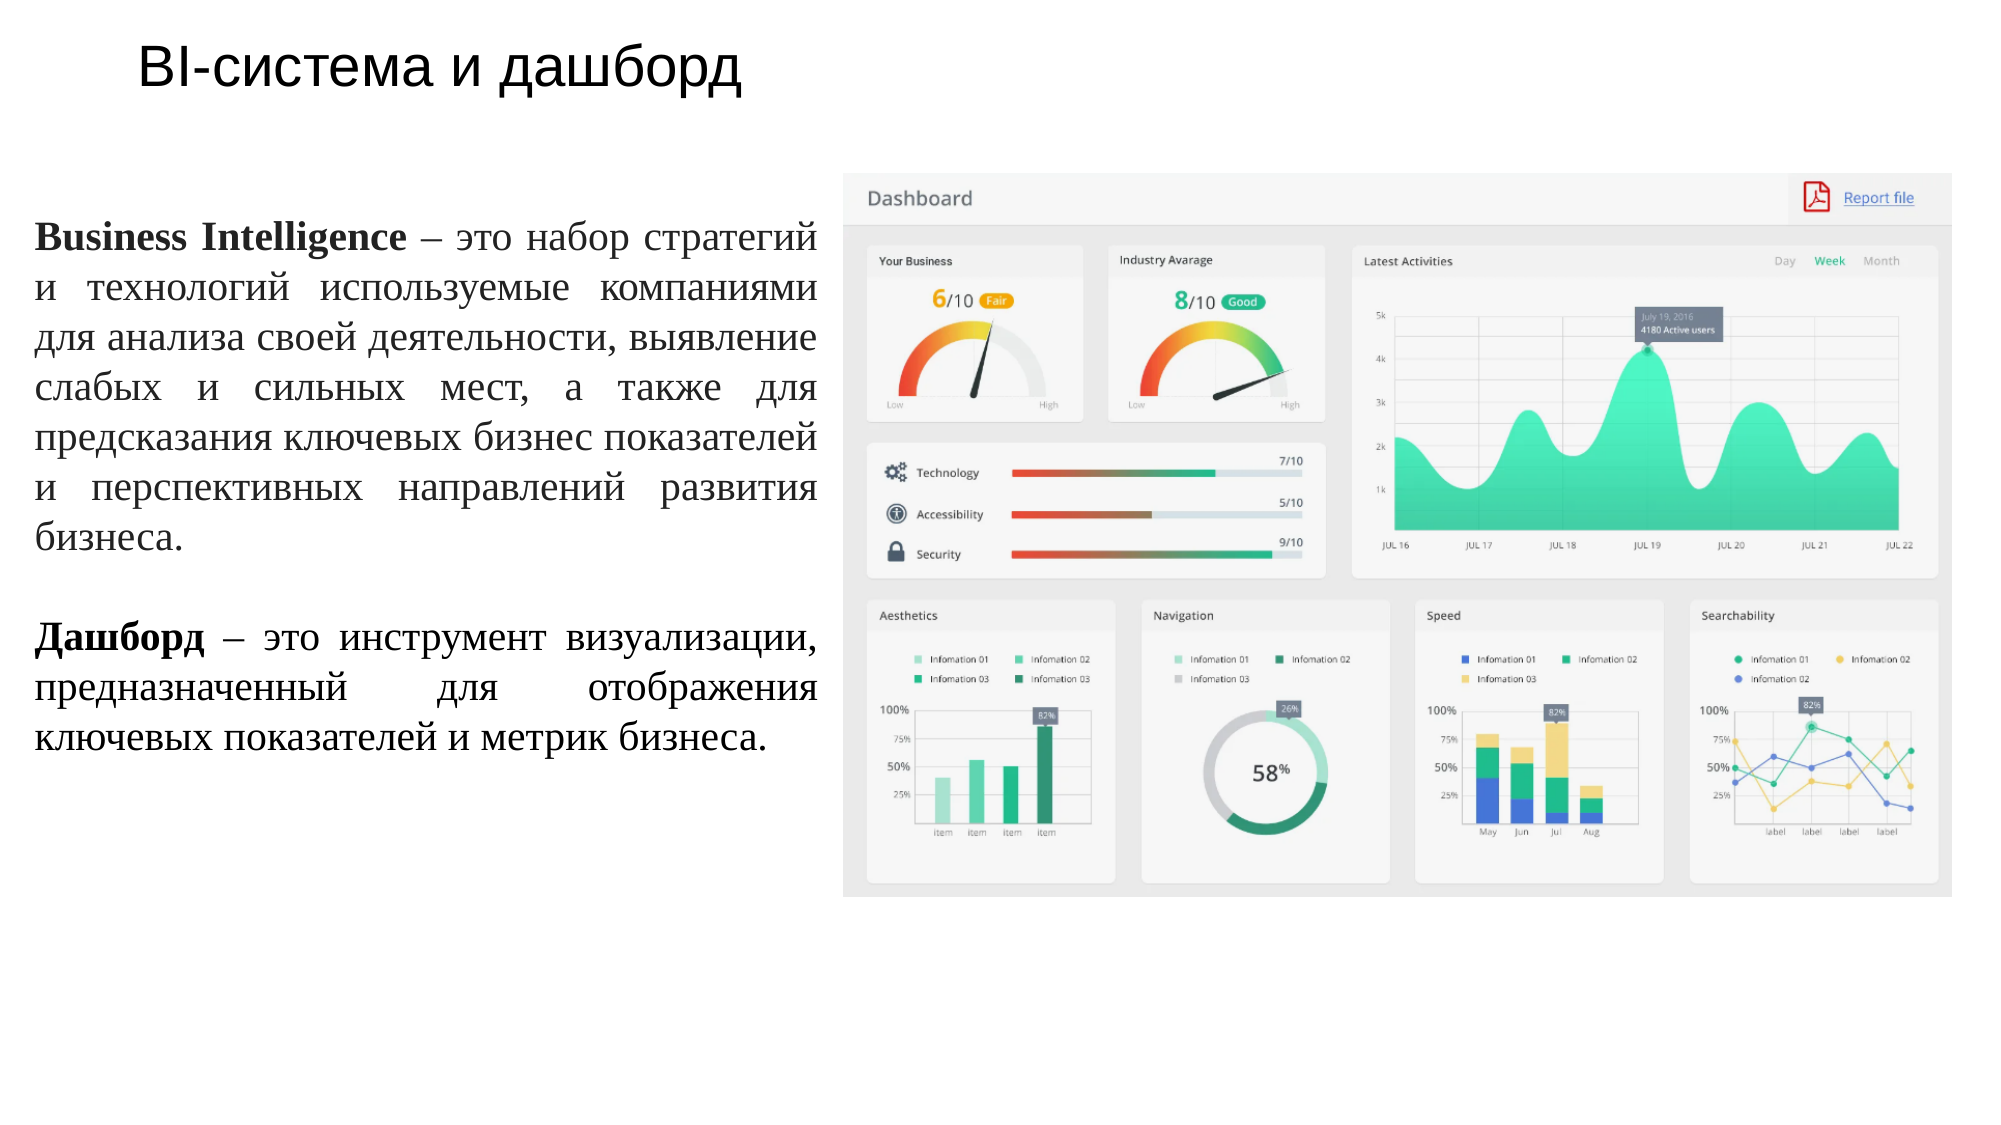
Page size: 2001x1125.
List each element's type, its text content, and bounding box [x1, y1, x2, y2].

title BI-система и дашборд [122, 0, 1623, 107]
text_box Business Intelligence – это набор стратегий и технологий используемые компаниями для анализа своей деятельности, выявление слабых и сильных мест, а также для предсказания ключевых бизнес показателей и перспективных направлений развития бизнеса. Дашборд – это инструмент визуализации, предназначенный для отображения ключевых показателей и метрик бизнеса. [19, 201, 833, 767]
picture [843, 173, 1952, 897]
